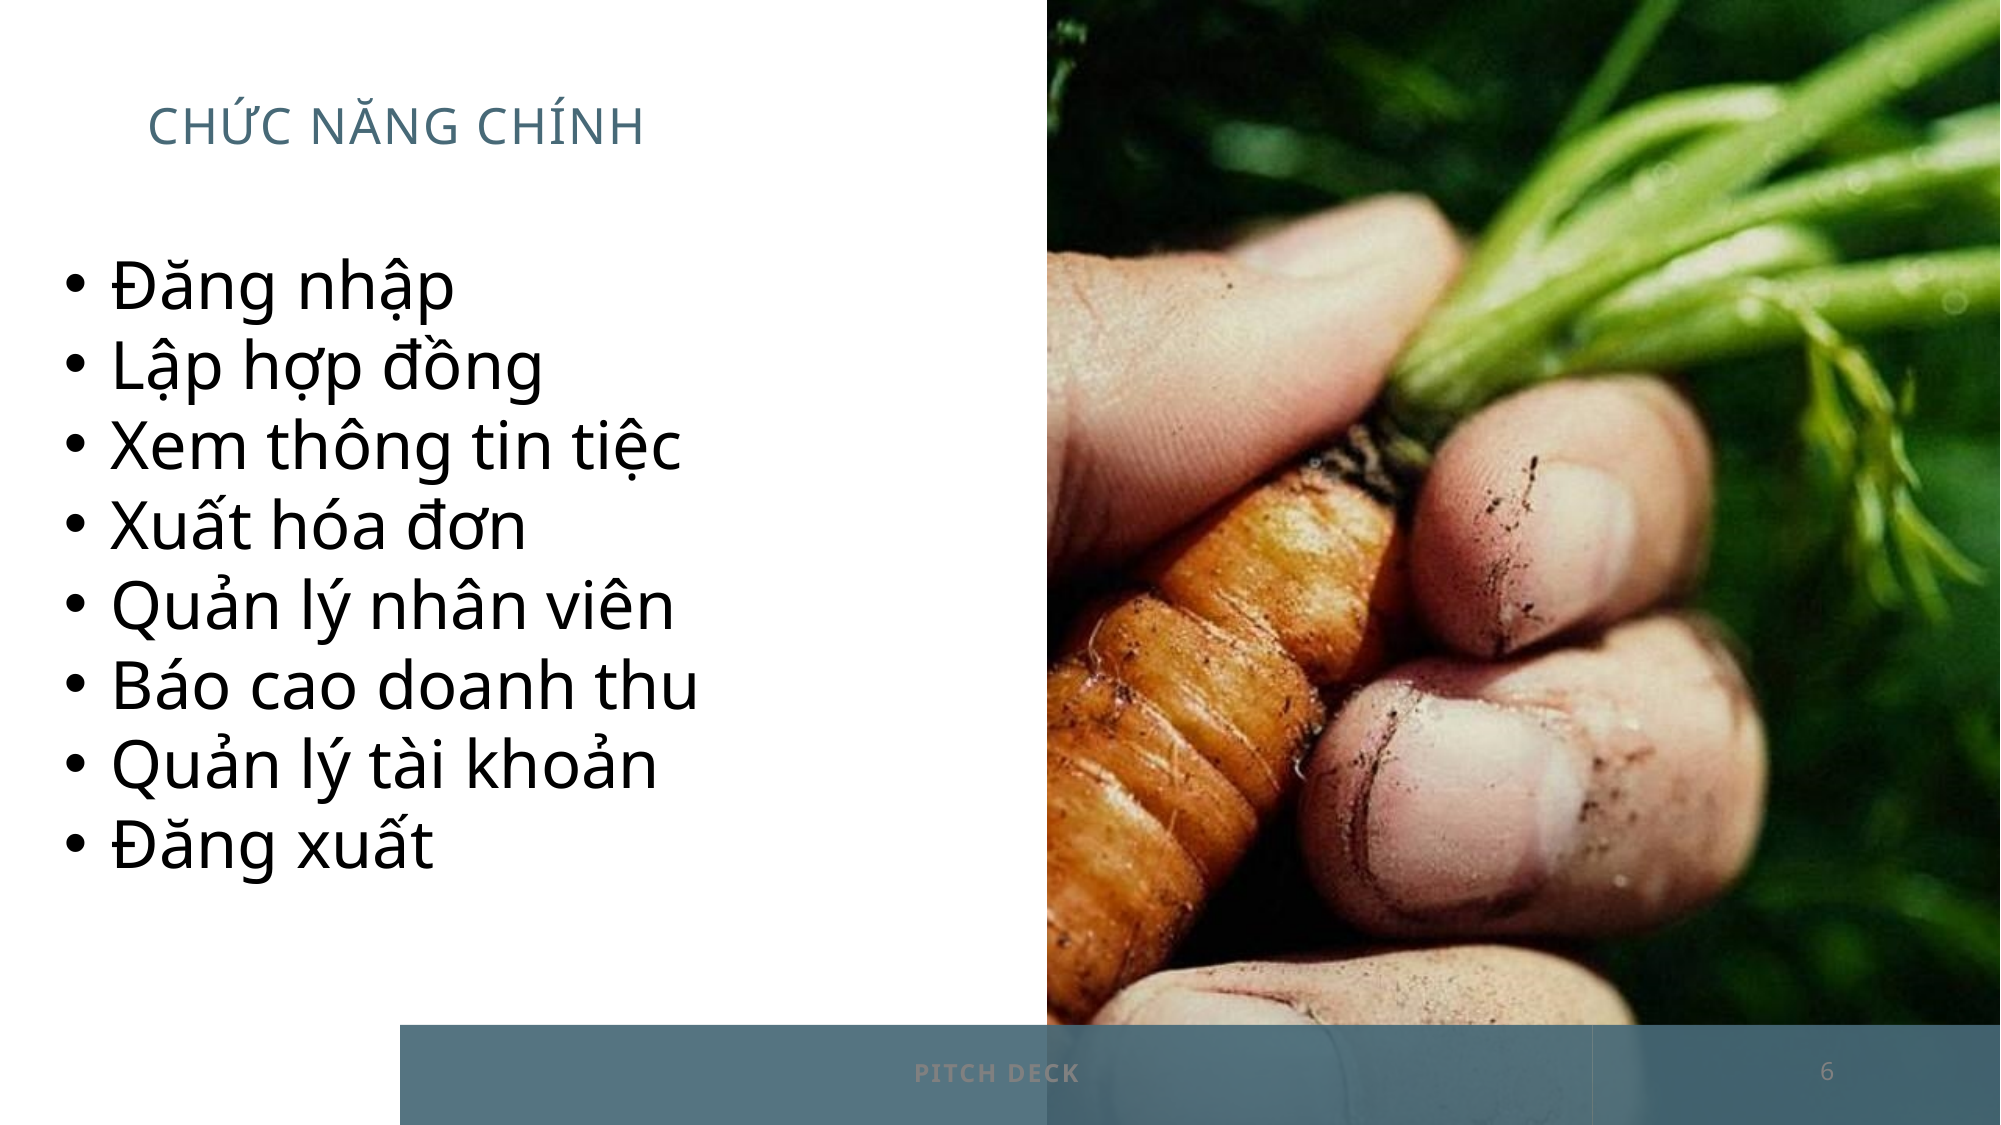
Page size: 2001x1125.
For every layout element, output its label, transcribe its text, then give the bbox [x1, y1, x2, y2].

footer Pitch deck [400, 1024, 1047, 1125]
text_box Đăng nhập Lập hợp đồng Xem thông tin tiệc Xuất hóa đơn Quản lý nhân viên Báo cao doanh thu Quản lý tài khoản Đăng xuất [48, 235, 953, 935]
picture [1047, 0, 2000, 1125]
title Chức năng chính [132, 69, 986, 188]
